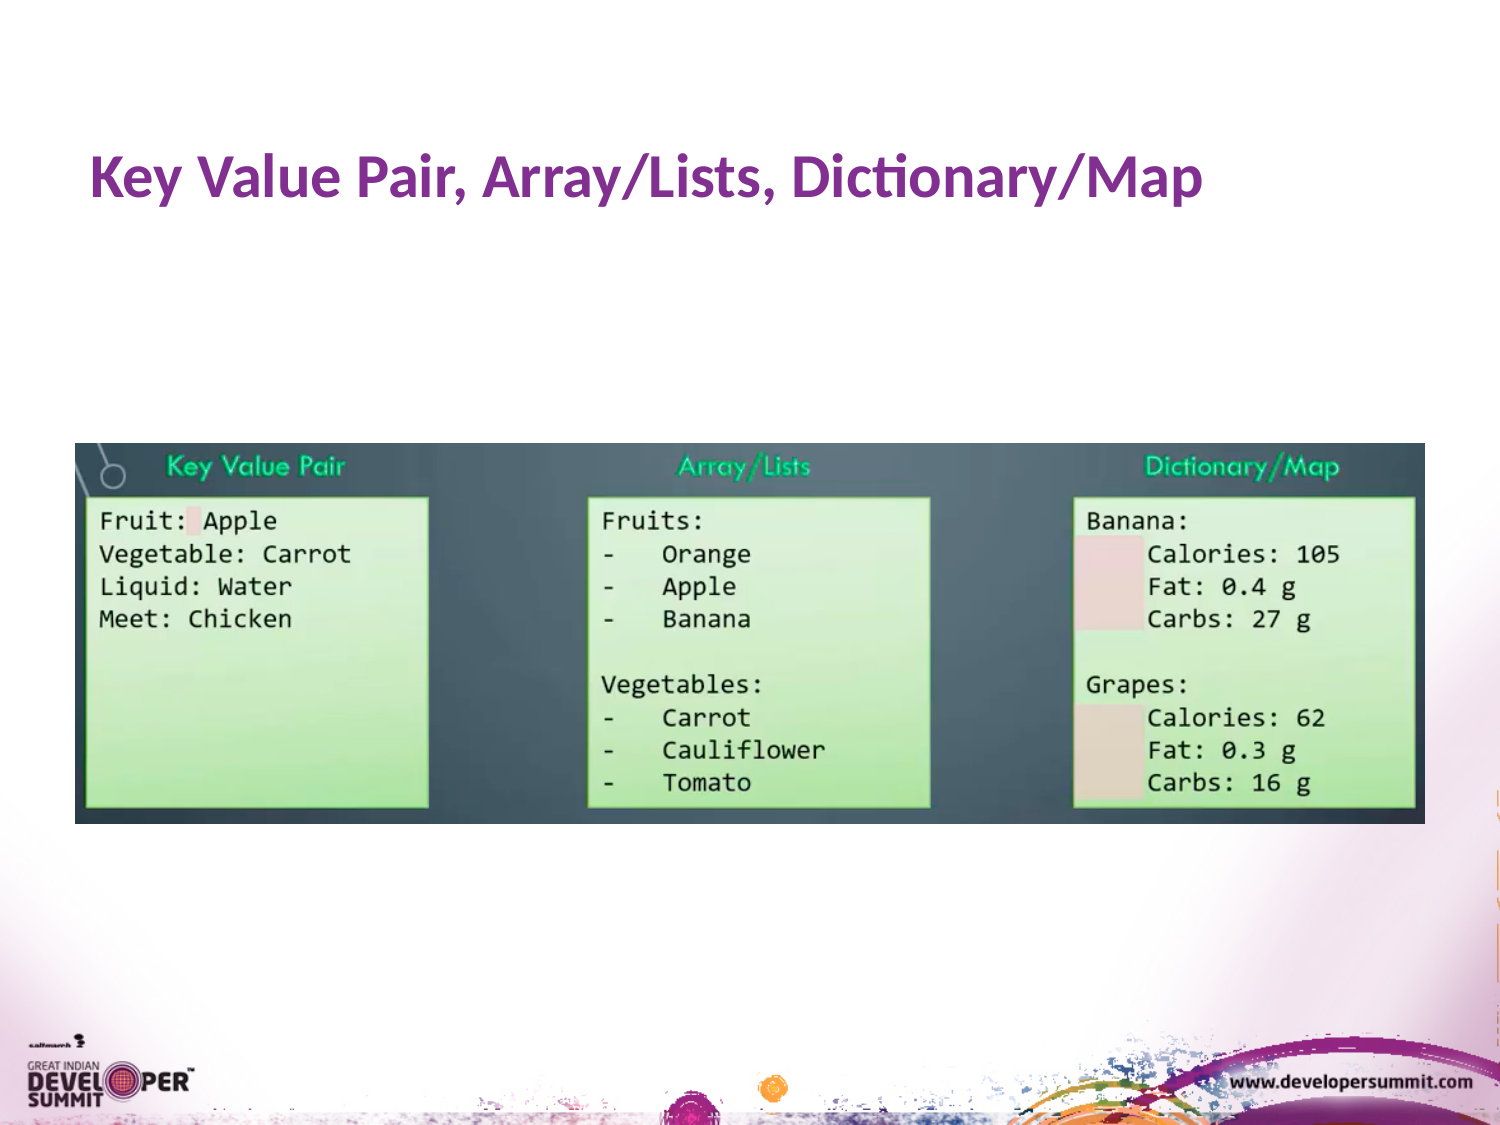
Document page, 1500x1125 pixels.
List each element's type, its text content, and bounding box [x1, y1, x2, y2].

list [74, 443, 1426, 824]
picture [0, 0, 1500, 1125]
title Key Value Pair, Array/Lists, Dictionary/Map [75, 62, 1425, 218]
